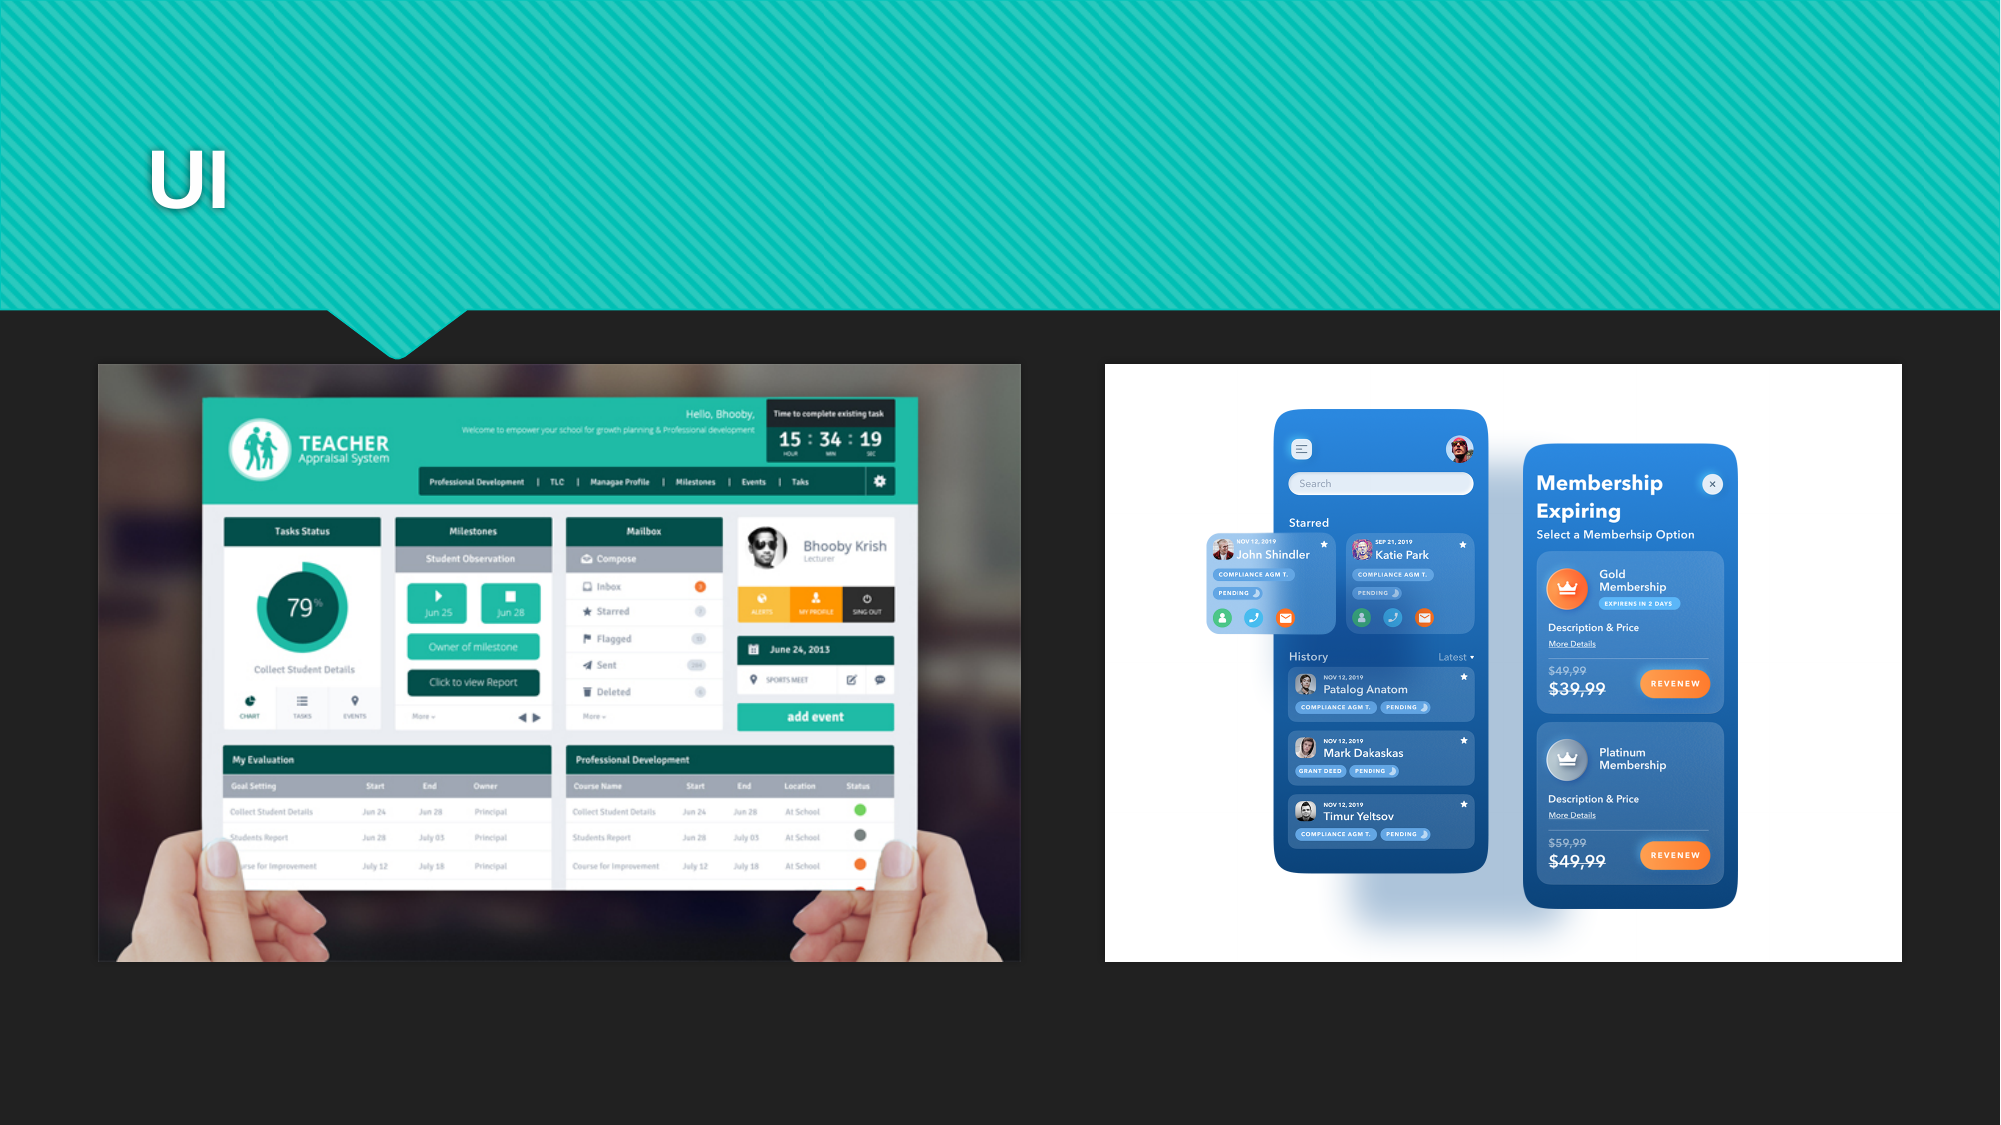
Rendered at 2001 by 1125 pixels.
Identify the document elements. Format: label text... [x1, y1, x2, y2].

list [1105, 364, 1902, 962]
title UI [132, 73, 1868, 233]
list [98, 364, 1021, 962]
